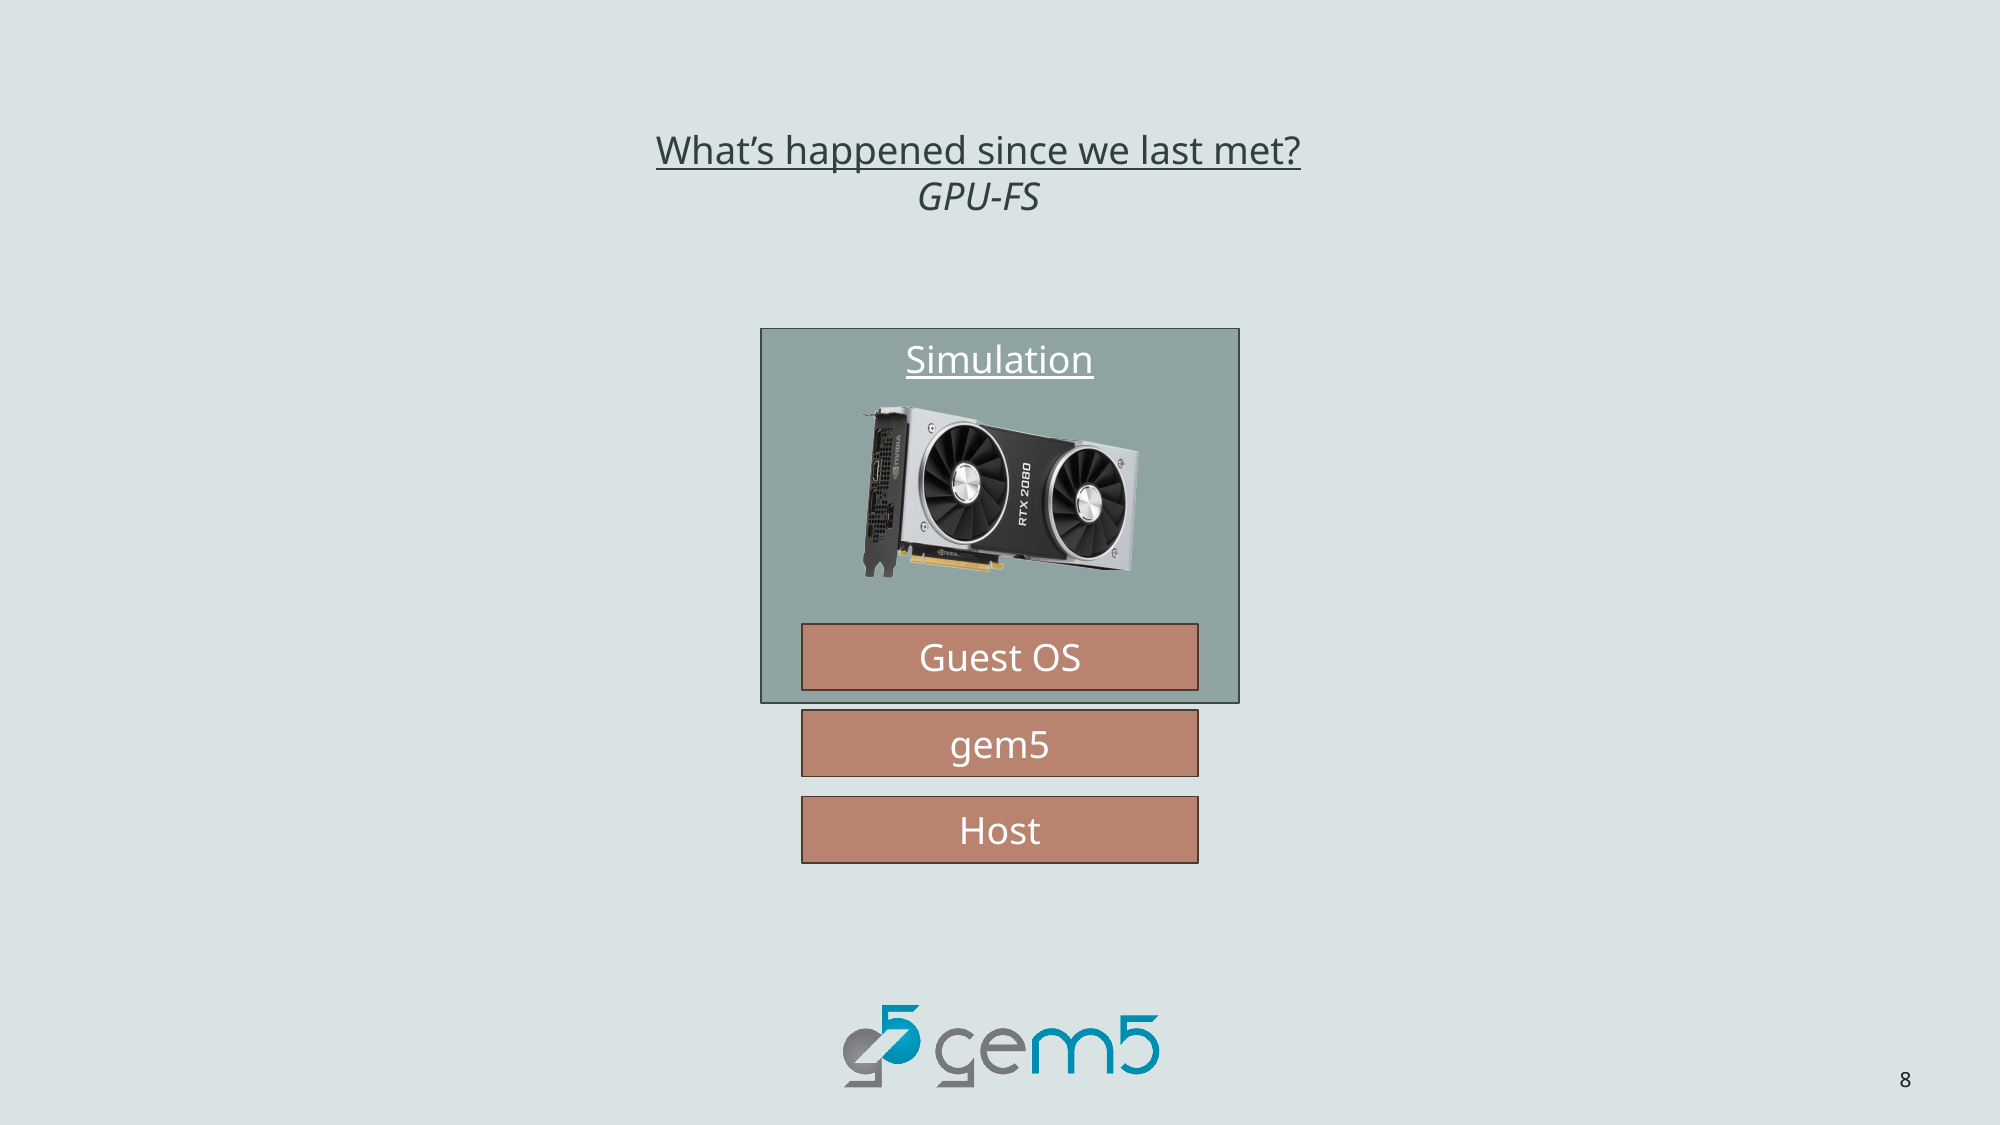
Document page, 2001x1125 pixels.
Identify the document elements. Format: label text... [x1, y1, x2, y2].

picture [834, 383, 1166, 602]
title What’s happened since we last met? GPU-FS [140, 117, 1817, 226]
text_box 8 [1637, 1042, 1927, 1119]
picture [807, 965, 1193, 1120]
text_box gem5 [801, 709, 1199, 777]
text_box Guest OS [801, 623, 1199, 691]
text_box Simulation [760, 328, 1240, 704]
text_box Host [801, 796, 1199, 864]
